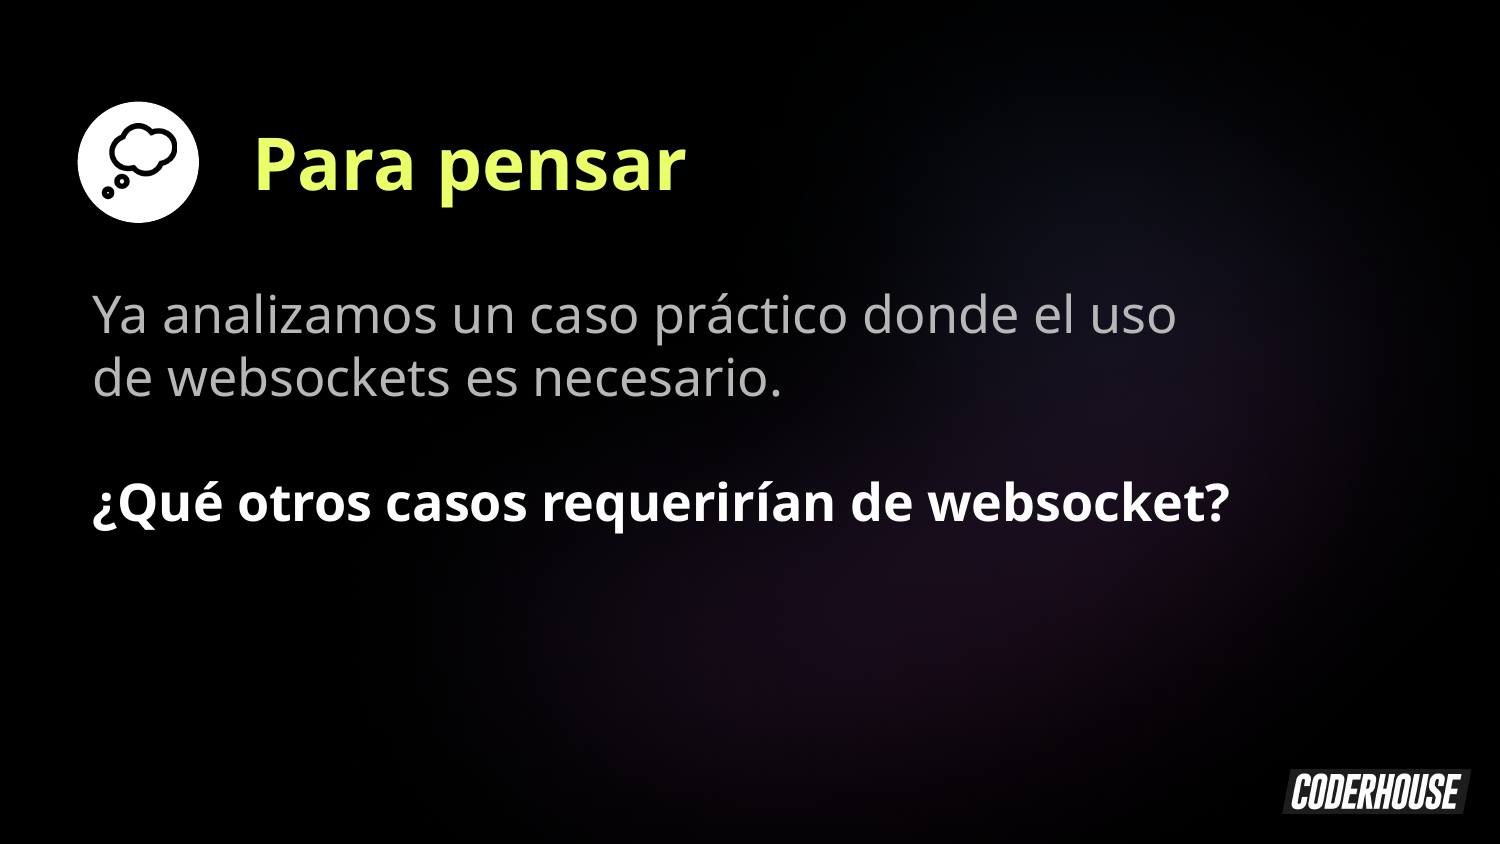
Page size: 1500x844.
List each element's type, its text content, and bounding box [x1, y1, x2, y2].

text_box Para pensar [237, 112, 1414, 222]
text_box Ya analizamos un caso práctico donde el uso de websockets es necesario. ¿Qué otros casos requerirían de websocket? [77, 266, 1254, 547]
picture [0, 0, 1500, 844]
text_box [77, 101, 200, 224]
